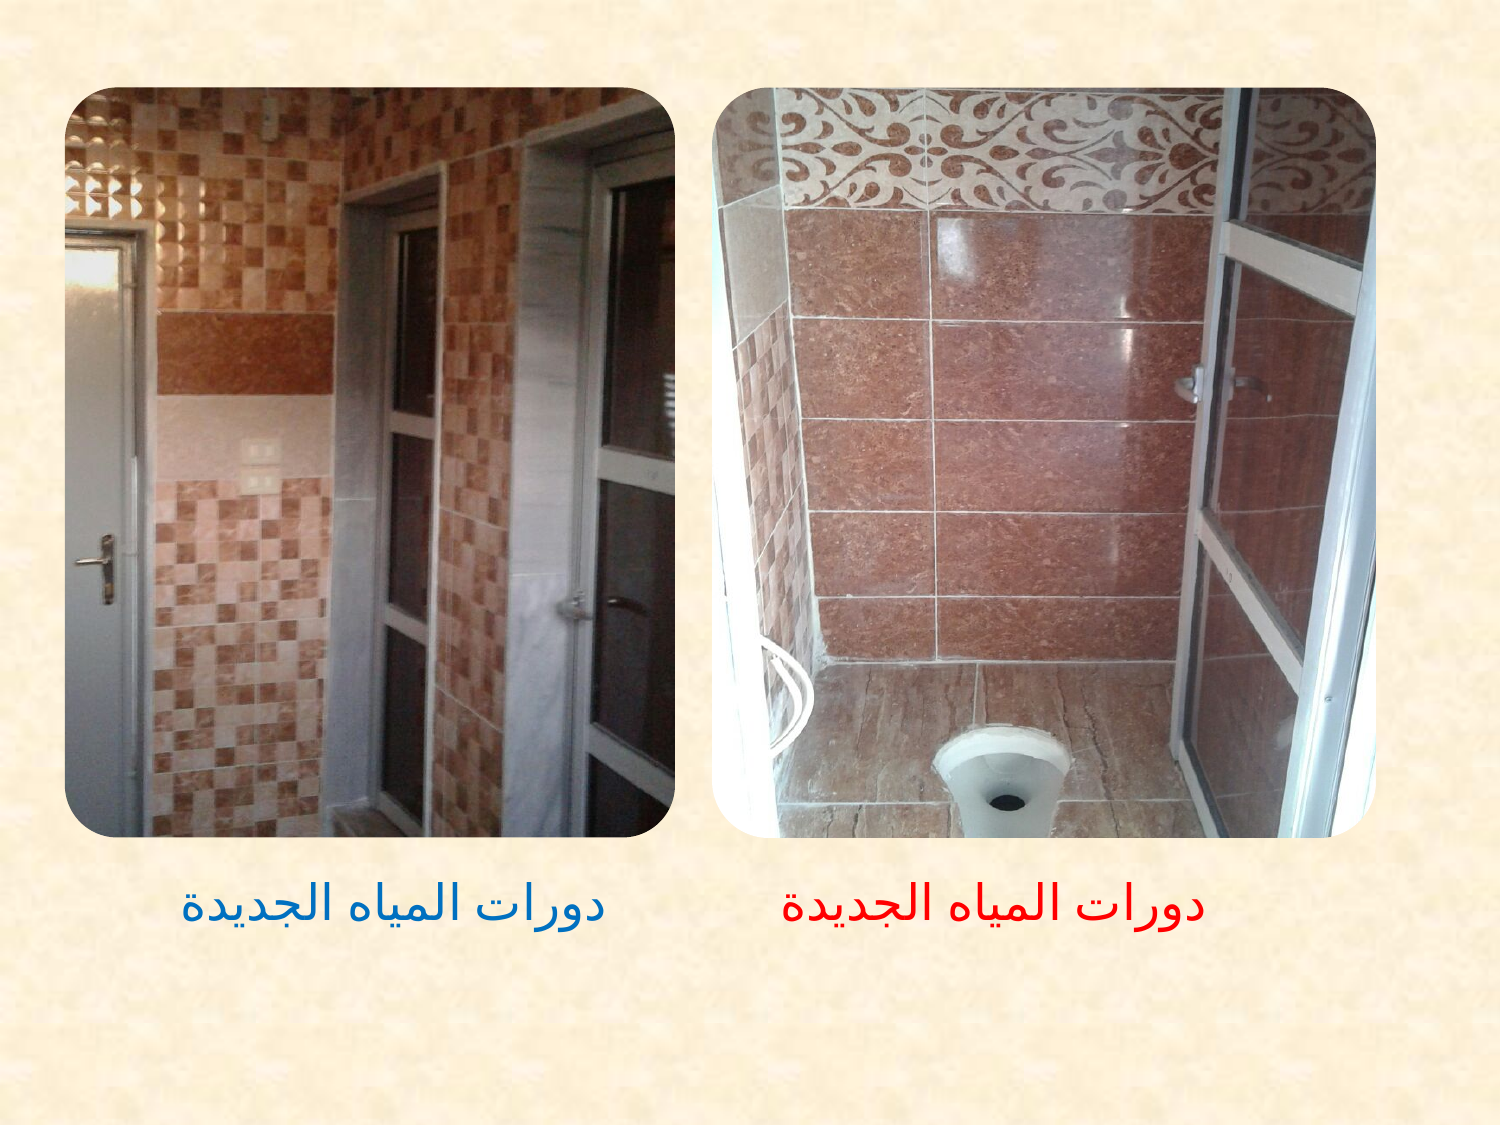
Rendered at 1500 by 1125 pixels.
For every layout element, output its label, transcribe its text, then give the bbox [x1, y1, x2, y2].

list دورات المياه الجديدة [712, 862, 1275, 1063]
list دورات المياه الجديدة [112, 862, 675, 1063]
picture [0, 0, 1500, 1125]
